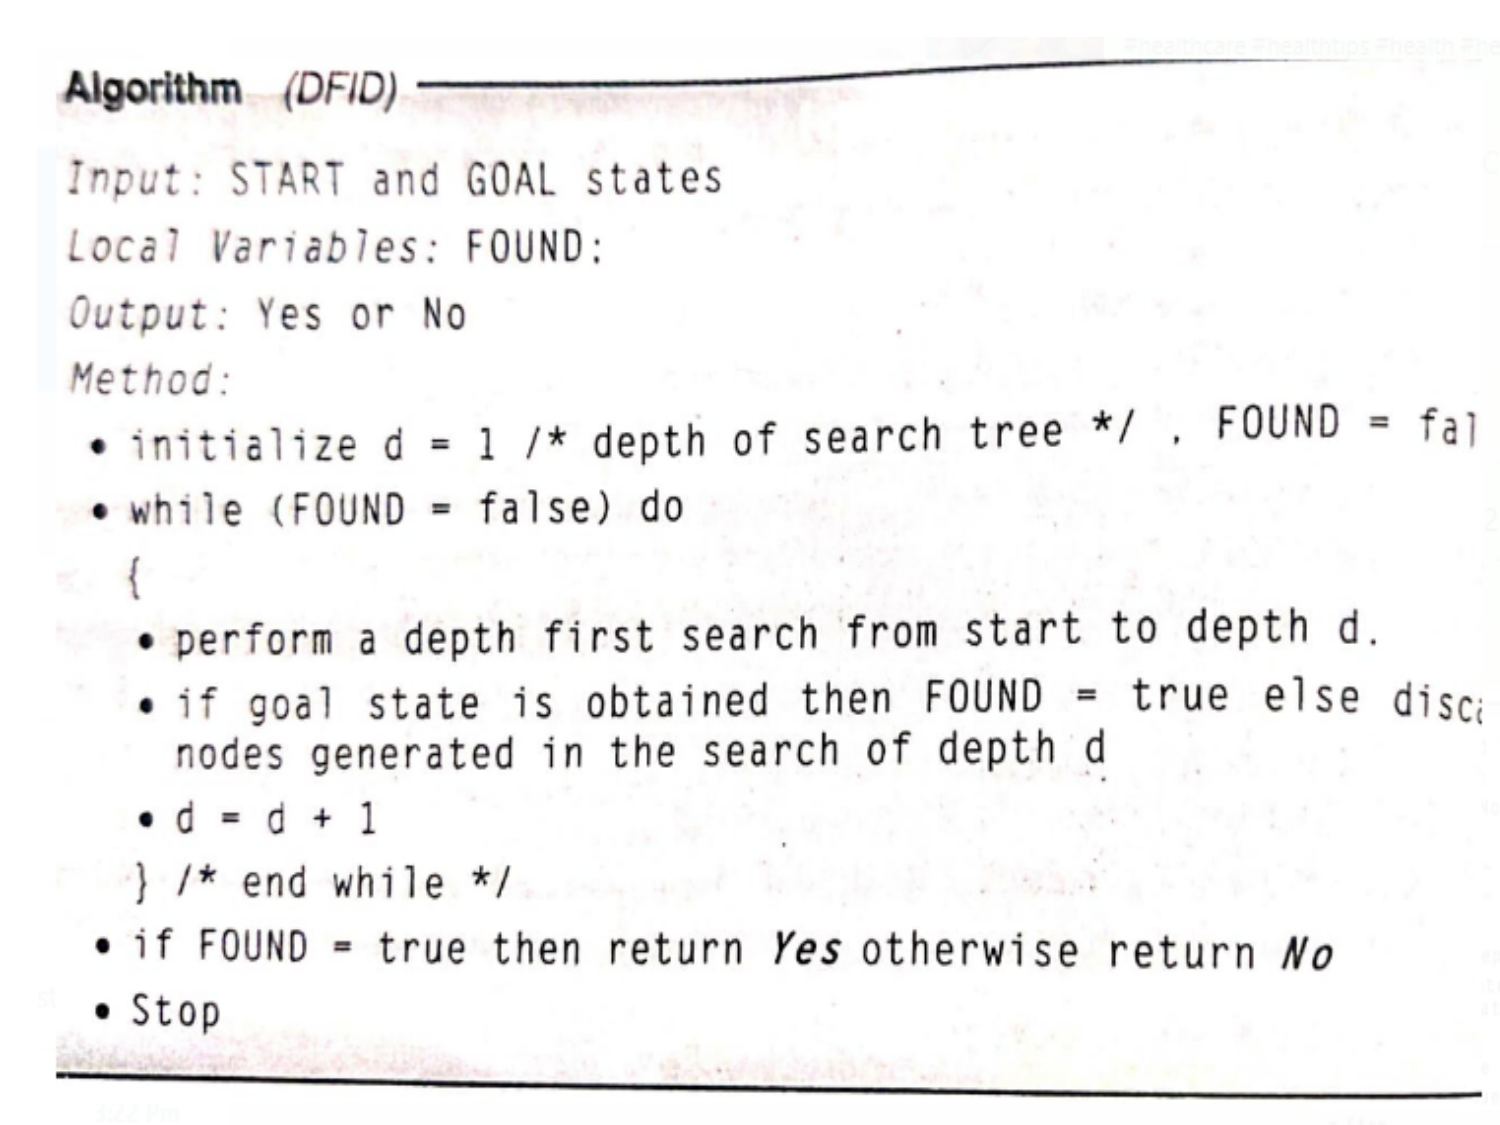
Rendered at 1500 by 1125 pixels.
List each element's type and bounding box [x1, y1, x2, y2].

list [37, 37, 1500, 1125]
